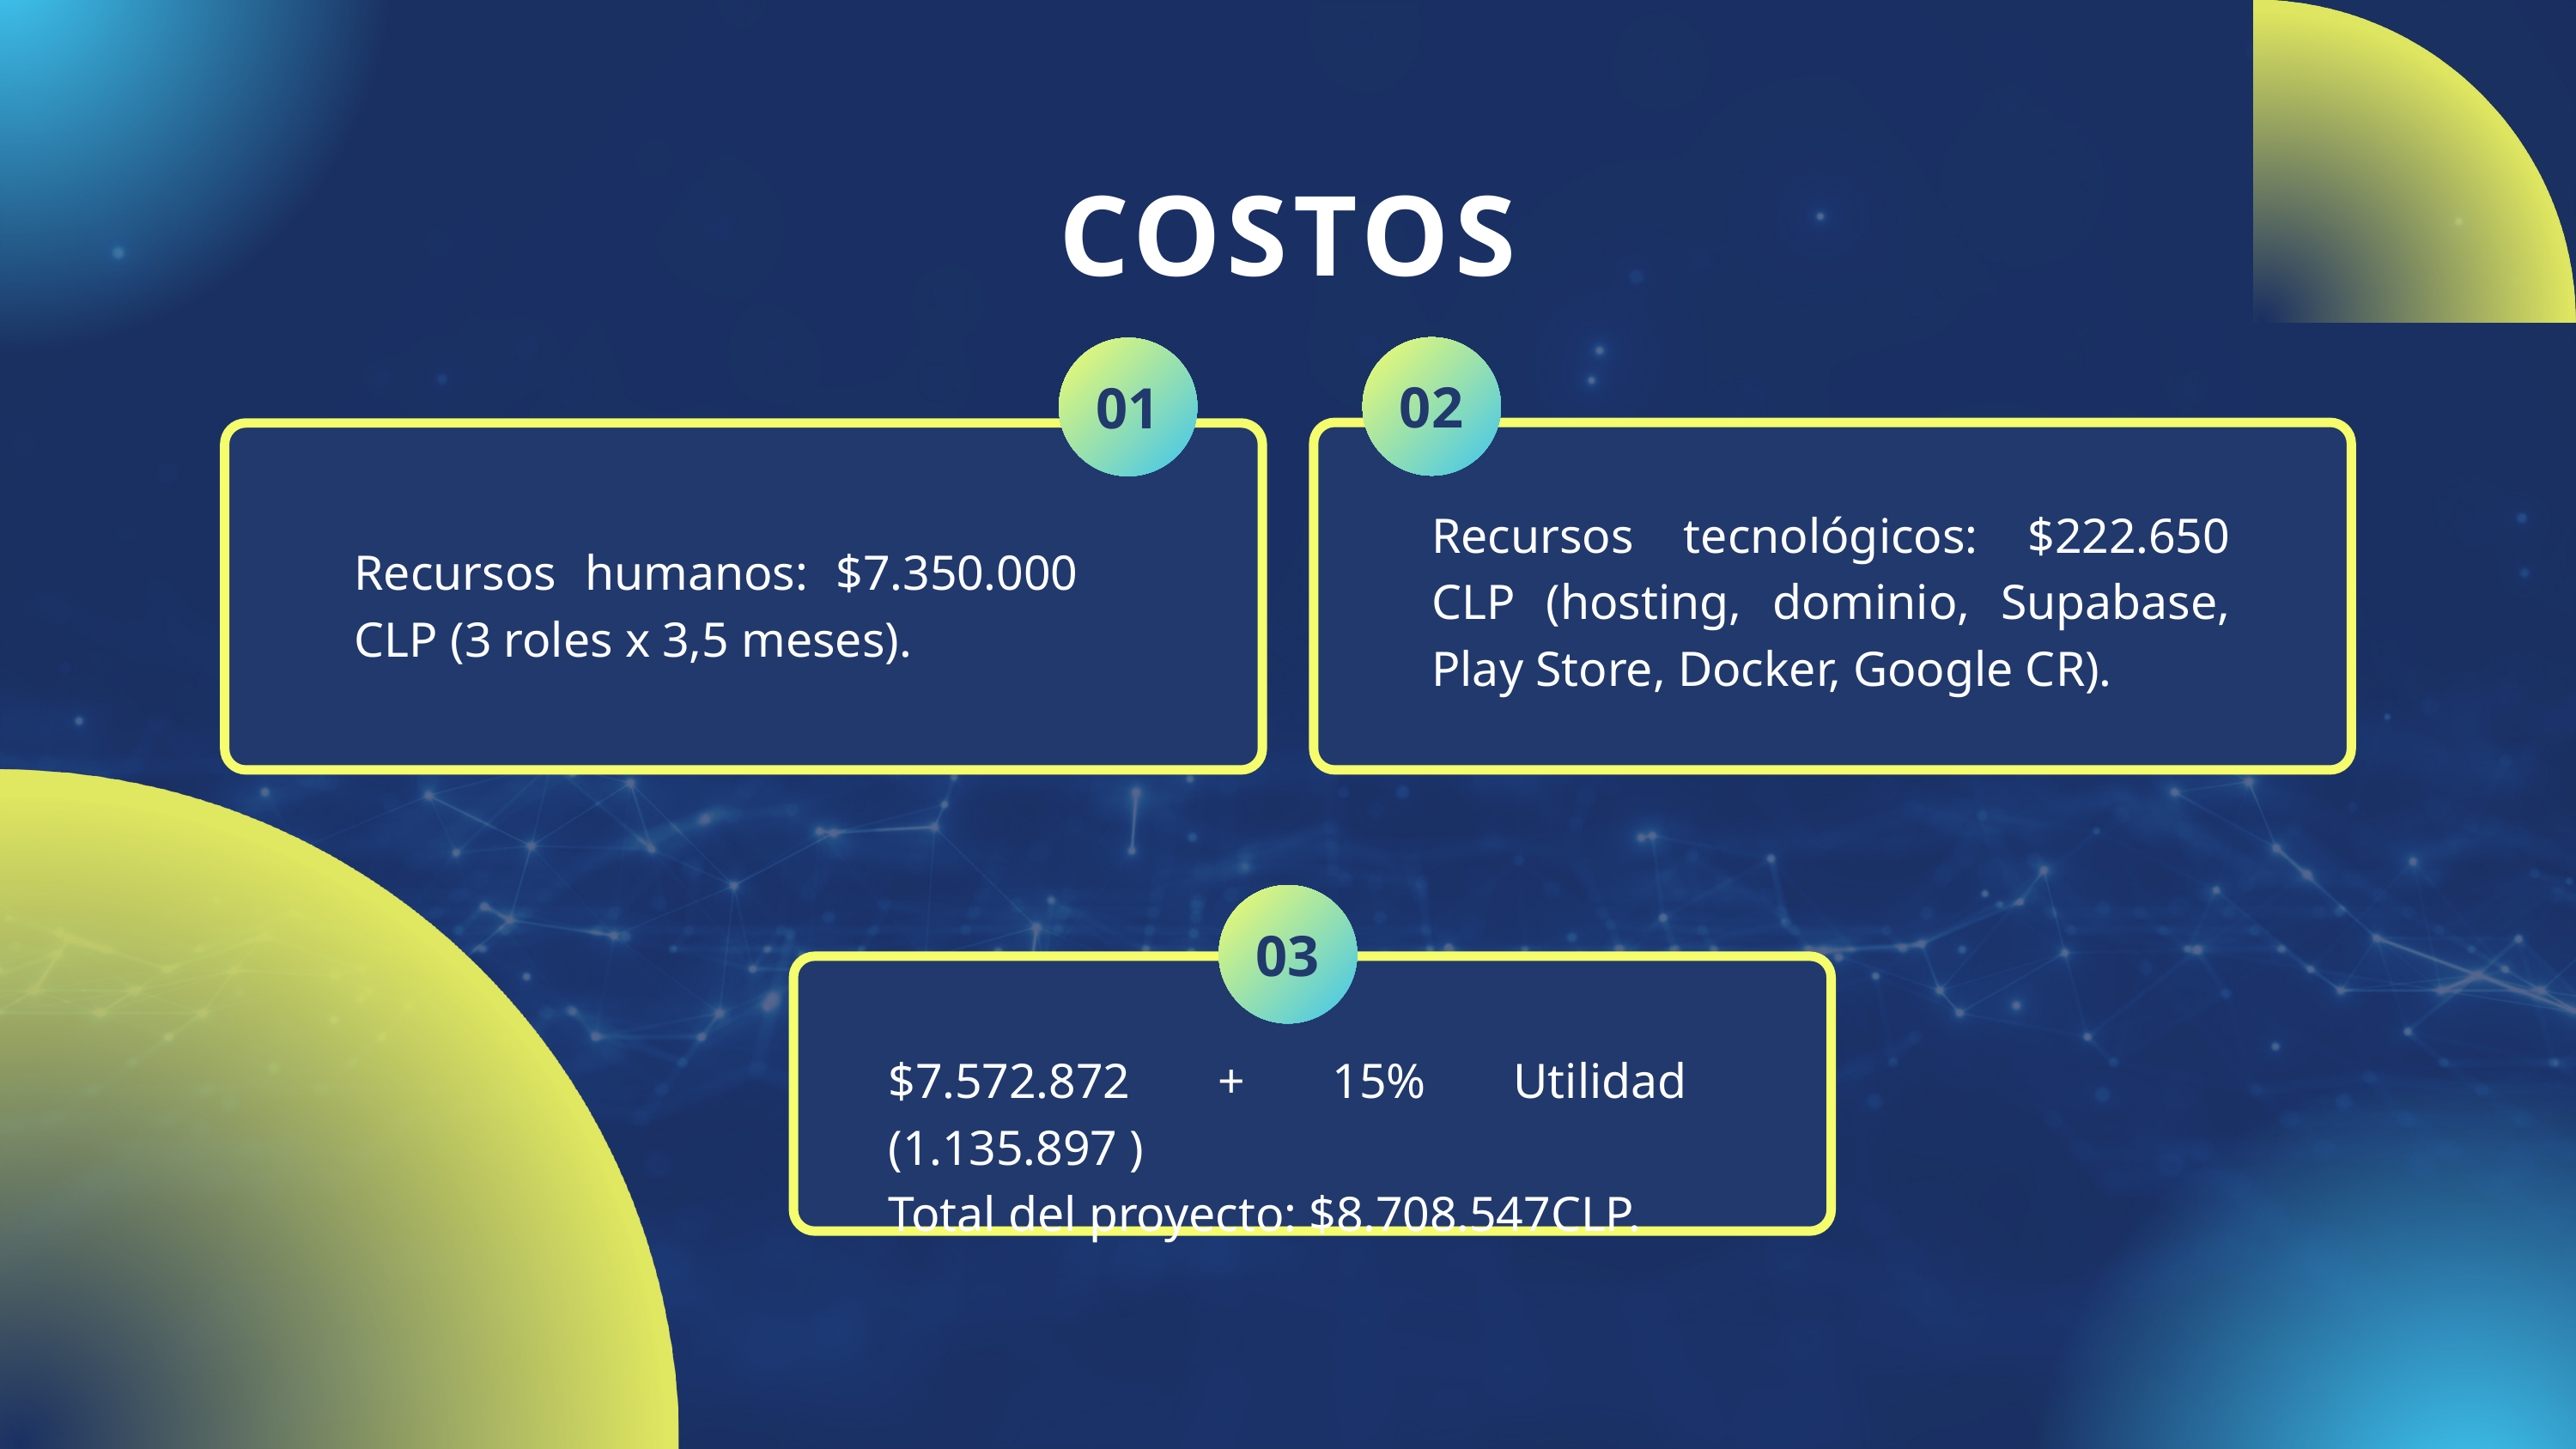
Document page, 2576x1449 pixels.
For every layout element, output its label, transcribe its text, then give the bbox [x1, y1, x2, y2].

text_box COSTOS [690, 145, 1886, 298]
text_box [1313, 421, 2352, 771]
text_box [2253, 0, 2576, 323]
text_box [224, 422, 1263, 771]
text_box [1058, 337, 1198, 476]
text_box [1362, 336, 1502, 476]
text_box [0, 0, 434, 394]
text_box [0, 0, 2576, 1449]
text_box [1218, 884, 1358, 1024]
text_box [0, 769, 679, 1449]
text_box [1982, 1023, 2576, 1449]
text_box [793, 955, 1832, 1232]
